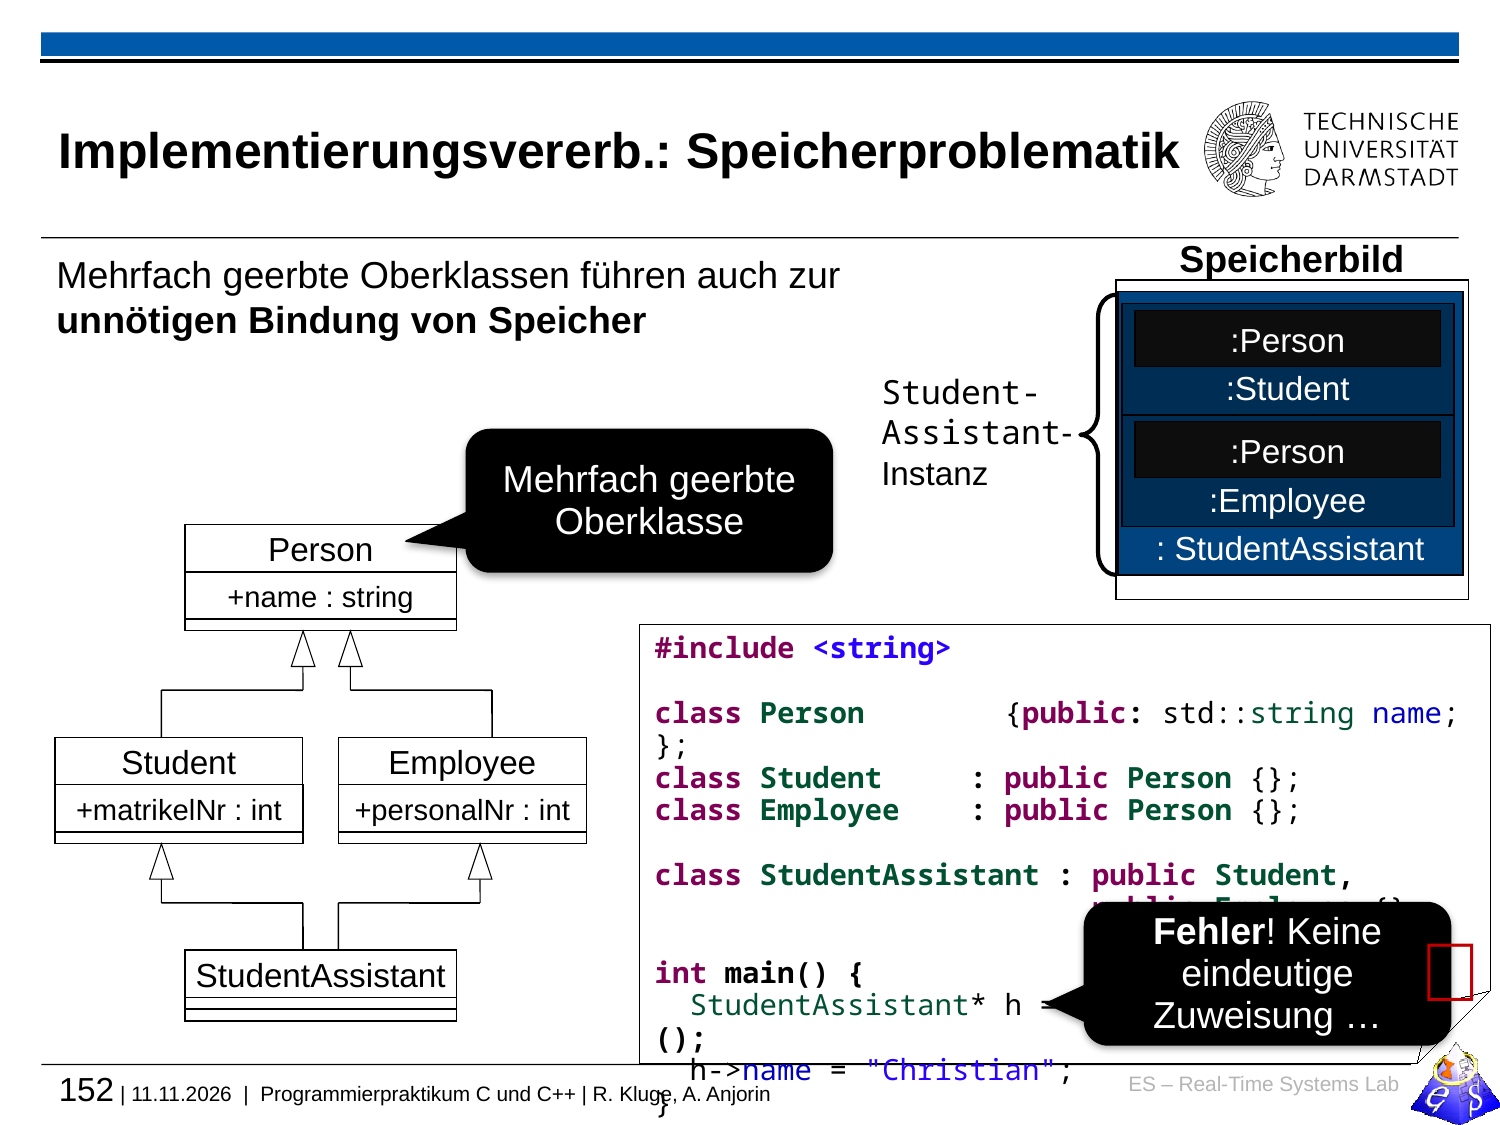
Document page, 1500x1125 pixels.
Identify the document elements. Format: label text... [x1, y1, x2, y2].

title Implementierungsvererb.: Speicherproblematik [58, 80, 1187, 218]
text_box [149, 843, 174, 880]
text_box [872, 231, 1469, 600]
text_box +matrikelNr : int [54, 784, 303, 832]
list Mehrfach geerbte Oberklassen führen auch zur unnötigen Bindung von Speicher [41, 243, 867, 386]
text_box [338, 833, 587, 844]
picture [1187, 84, 1483, 214]
text_box [54, 832, 303, 844]
text_box [185, 619, 457, 631]
text_box Person [185, 524, 457, 572]
text_box Fehler! Keine eindeutige Zuweisung … [1045, 901, 1451, 1046]
text_box [338, 631, 363, 667]
text_box [291, 631, 315, 667]
text_box Mehrfach geerbte Oberklasse [405, 428, 834, 573]
text_box [185, 1009, 457, 1021]
text_box #include <string> class Person {public: std::string name; }; class Student : public Person {}; class Employee : public Person {}; class StudentAssistant : public Student, public Employee {}; int main() { StudentAssistant* h = new StudentAssistant (); h->name = "Christian"; } [639, 624, 1491, 1064]
text_box +personalNr : int [338, 784, 587, 833]
text_box StudentAssistant [185, 950, 457, 997]
text_box +name : string [185, 572, 457, 619]
text_box ❌ [1404, 919, 1497, 1027]
text_box [468, 843, 492, 880]
text_box [185, 997, 457, 1009]
text_box Employee [338, 737, 587, 784]
text_box Student [54, 737, 303, 784]
picture [1411, 1041, 1500, 1125]
